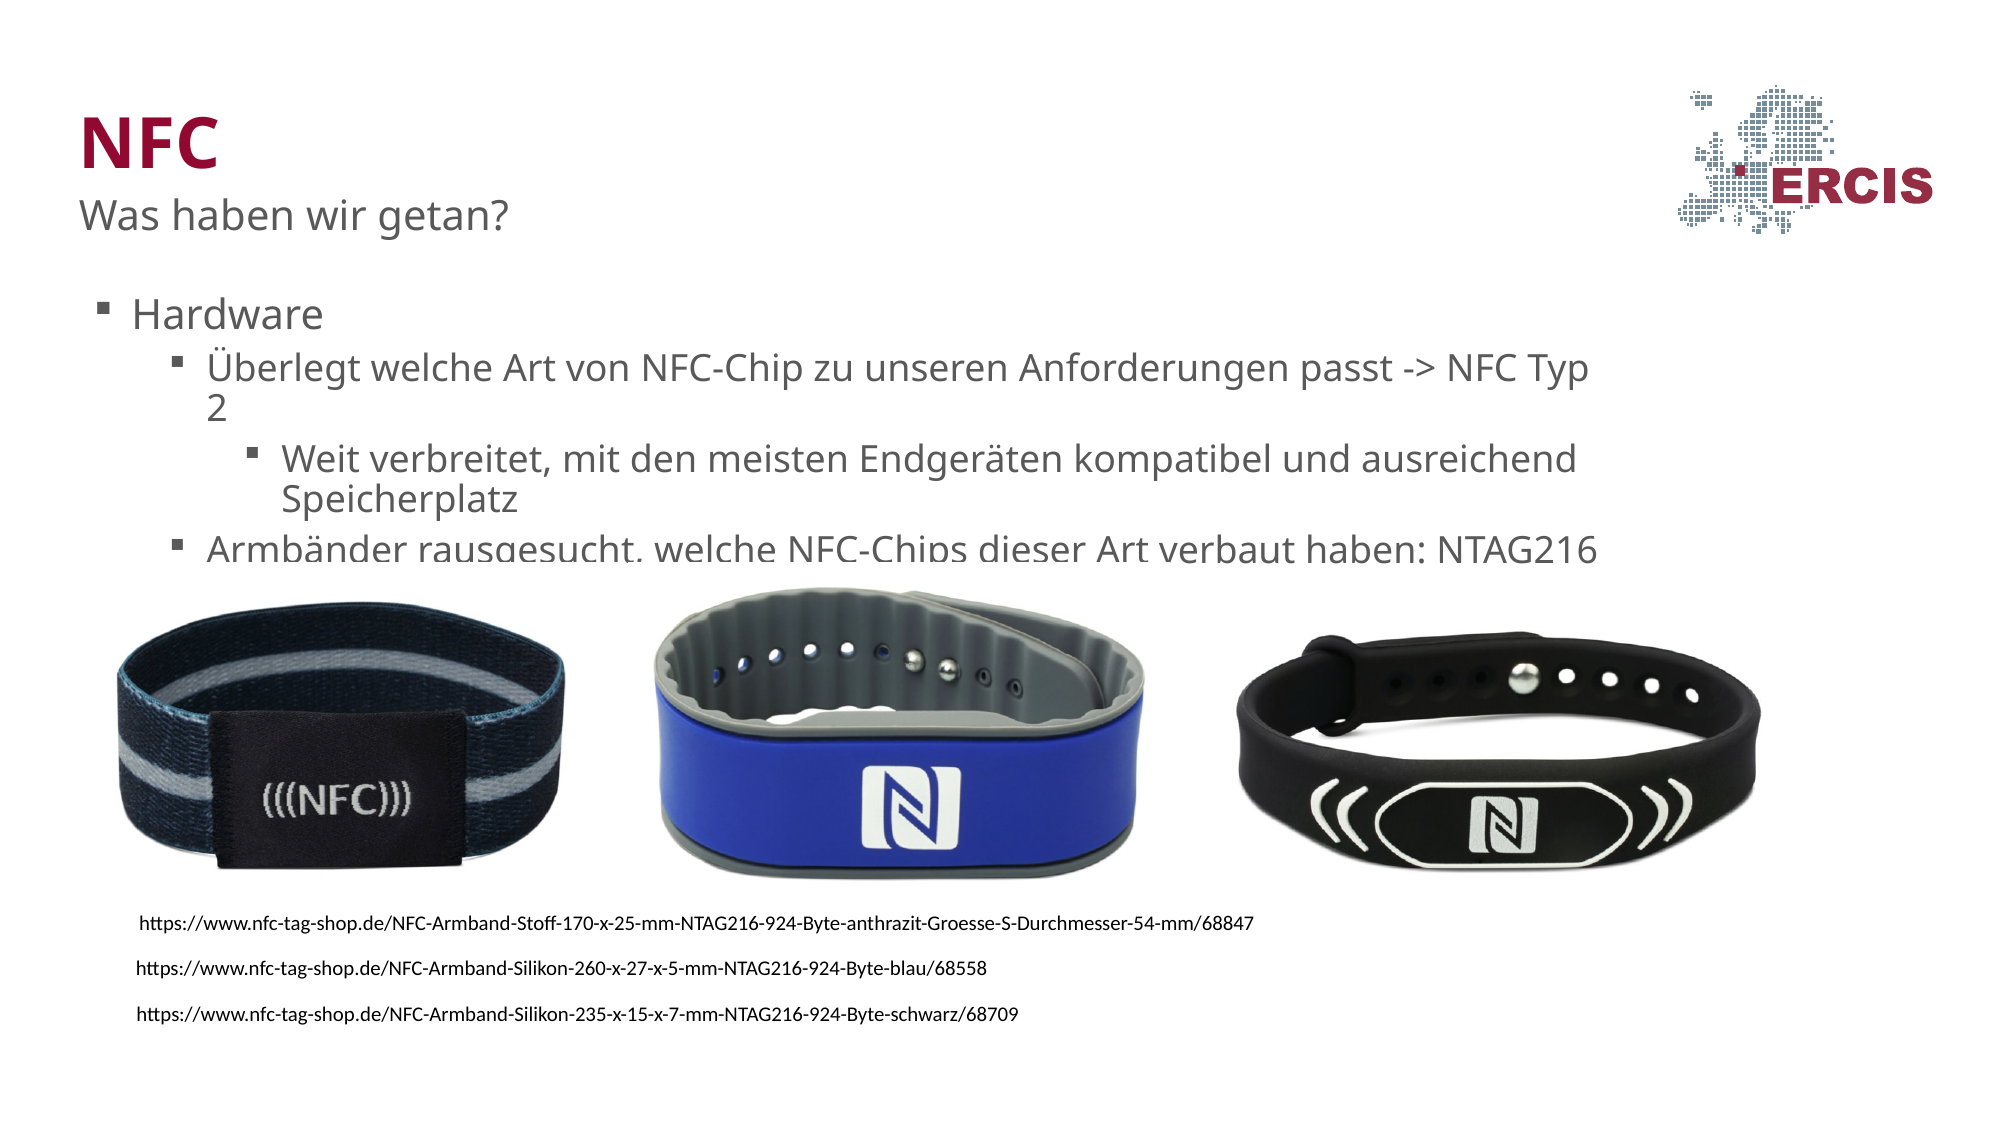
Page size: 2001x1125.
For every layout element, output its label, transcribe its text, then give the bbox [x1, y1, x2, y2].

text_box https://www.nfc-tag-shop.de/NFC-Armband-Silikon-260-x-27-x-5-mm-NTAG216-924-Byte-blau/68558 [121, 947, 1003, 988]
text_box https://www.nfc-tag-shop.de/NFC-Armband-Stoff-170-x-25-mm-NTAG216-924-Byte-anthrazit-Groesse-S-Durchmesser-54-mm/68847 [124, 902, 1270, 942]
text_box https://www.nfc-tag-shop.de/NFC-Armband-Silikon-235-x-15-x-7-mm-NTAG216-924-Byte-schwarz/68709 [121, 992, 1034, 1033]
list Was haben wir getan? [78, 194, 1632, 240]
picture [72, 562, 622, 903]
title NFC [78, 84, 1632, 184]
picture [628, 562, 1170, 903]
list Hardware Überlegt welche Art von NFC-Chip zu unseren Anforderungen passt -> NFC Typ 2 Weit verbreitet, mit den meisten Endgeräten kompatibel und ausreichend Speicherplatz Armbänder rausgesucht, welche NFC-Chips dieser Art verbaut haben: NTAG216 [78, 902, 1632, 1000]
picture [1175, 567, 1809, 902]
list Hardware Überlegt welche Art von NFC-Chip zu unseren Anforderungen passt -> NFC Typ 2 Weit verbreitet, mit den meisten Endgeräten kompatibel und ausreichend Speicherplatz Armbänder rausgesucht, welche NFC-Chips dieser Art verbaut haben: NTAG216 [78, 285, 1632, 902]
